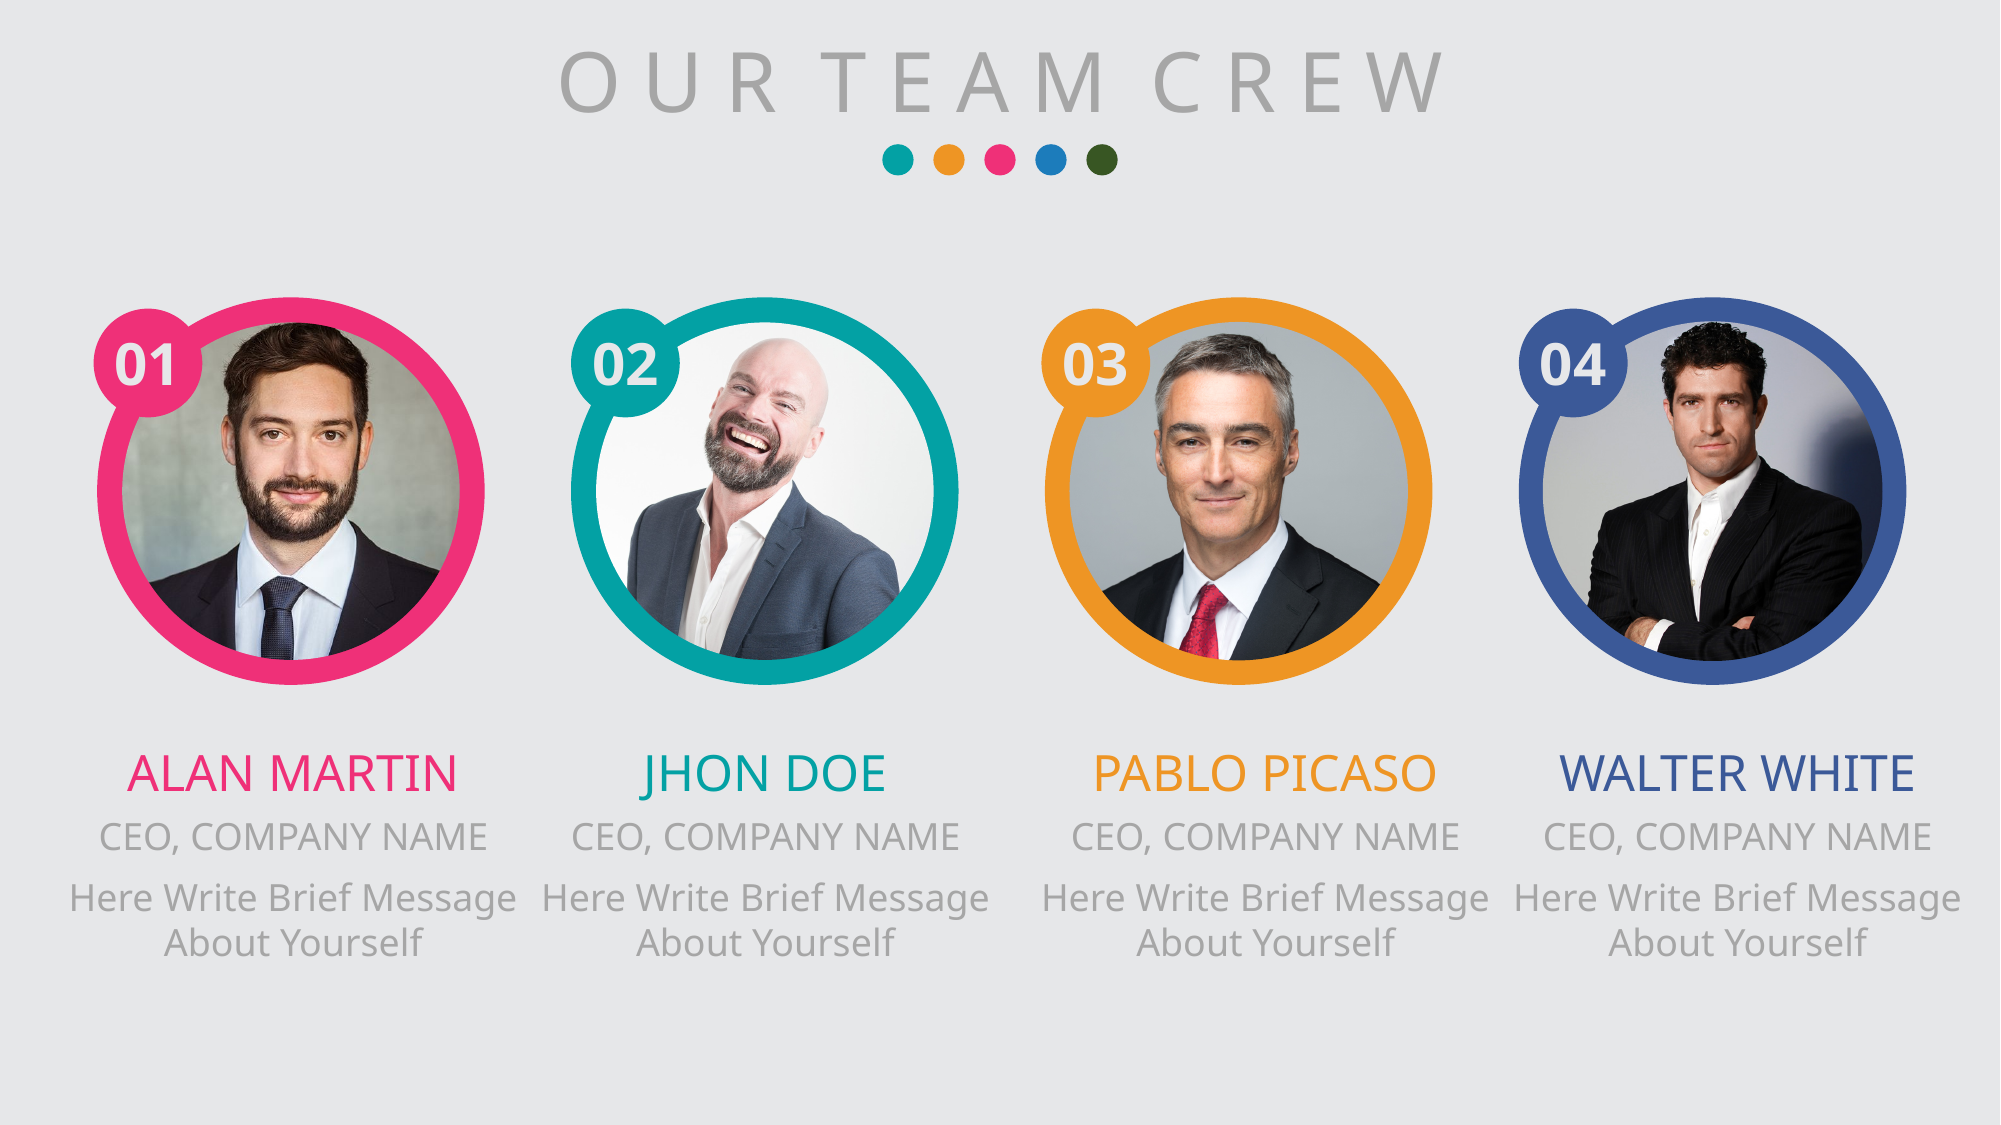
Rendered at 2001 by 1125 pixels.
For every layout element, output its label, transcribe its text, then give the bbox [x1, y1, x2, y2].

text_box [570, 297, 959, 685]
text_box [43, 733, 515, 973]
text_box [97, 297, 485, 685]
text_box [1518, 308, 1628, 418]
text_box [93, 308, 203, 418]
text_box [571, 308, 680, 418]
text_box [1015, 733, 1487, 973]
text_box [1518, 297, 1907, 685]
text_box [1487, 733, 1988, 973]
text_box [1044, 297, 1433, 685]
text_box O U R T E A M C R E W [402, 21, 1597, 137]
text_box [882, 144, 1118, 176]
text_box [1041, 308, 1151, 418]
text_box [515, 733, 1015, 973]
